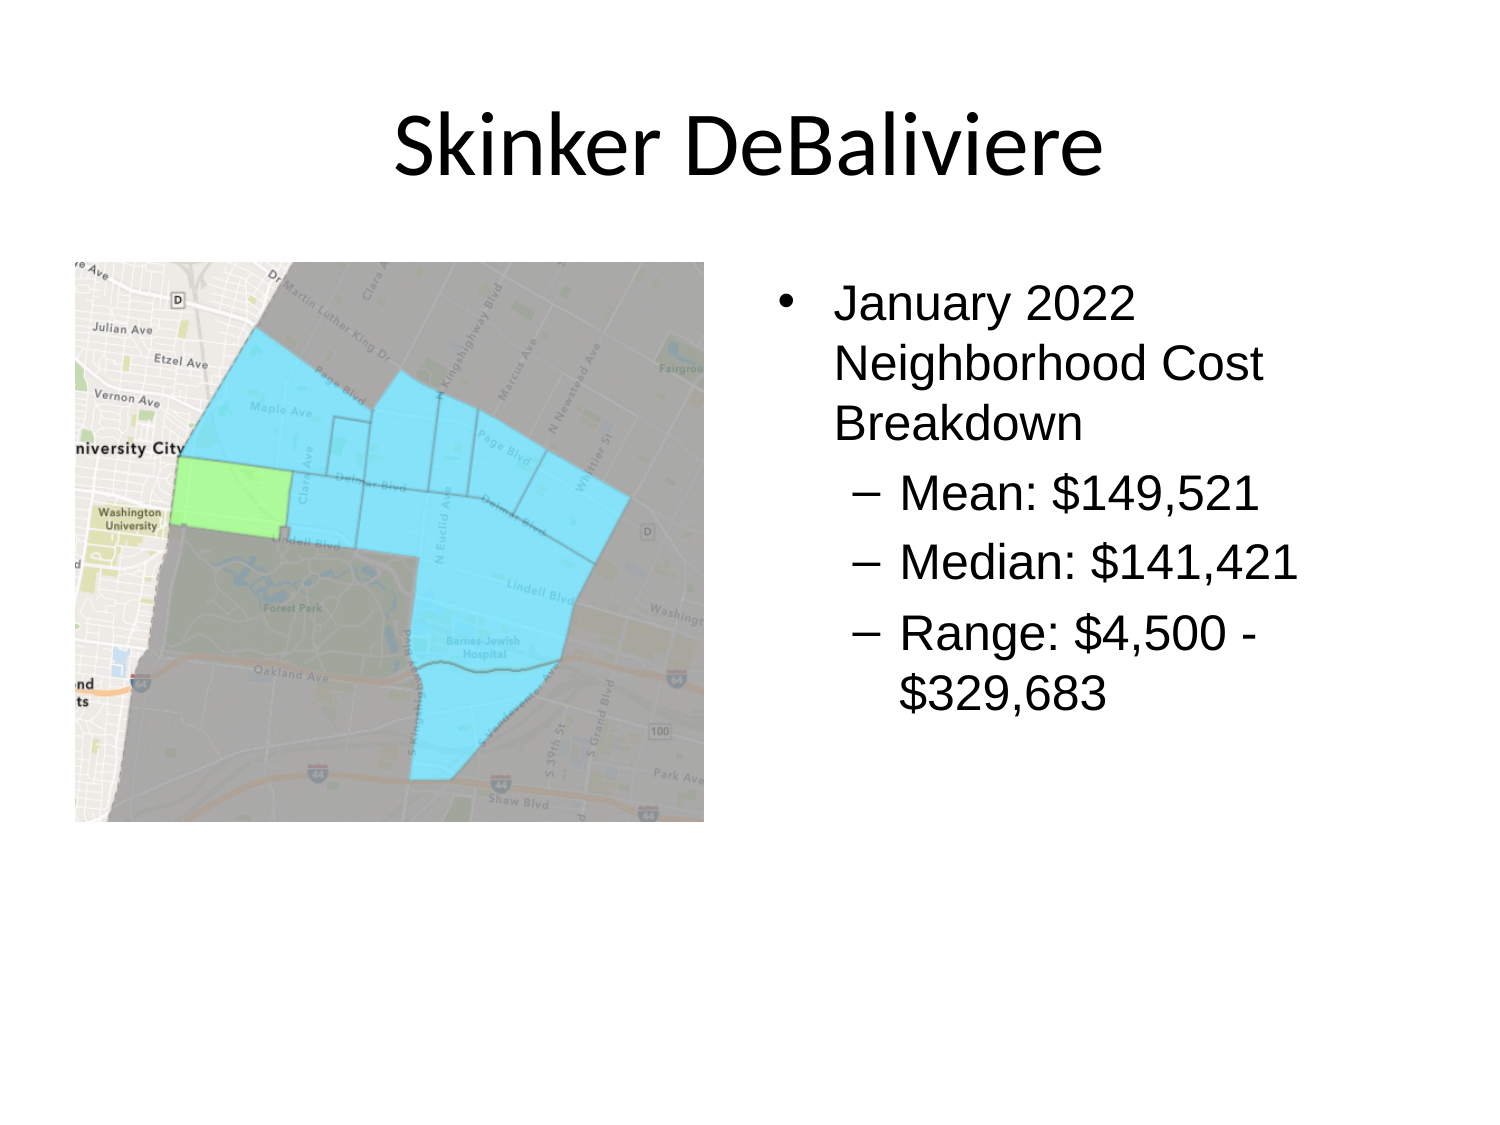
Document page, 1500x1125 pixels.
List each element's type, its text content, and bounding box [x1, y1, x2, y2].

title Skinker DeBaliviere [75, 45, 1425, 233]
list January 2022 Neighborhood Cost Breakdown Mean: $149,521 Median: $141,421 Range: $4,500 - $329,683 [762, 262, 1425, 1005]
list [74, 262, 704, 823]
